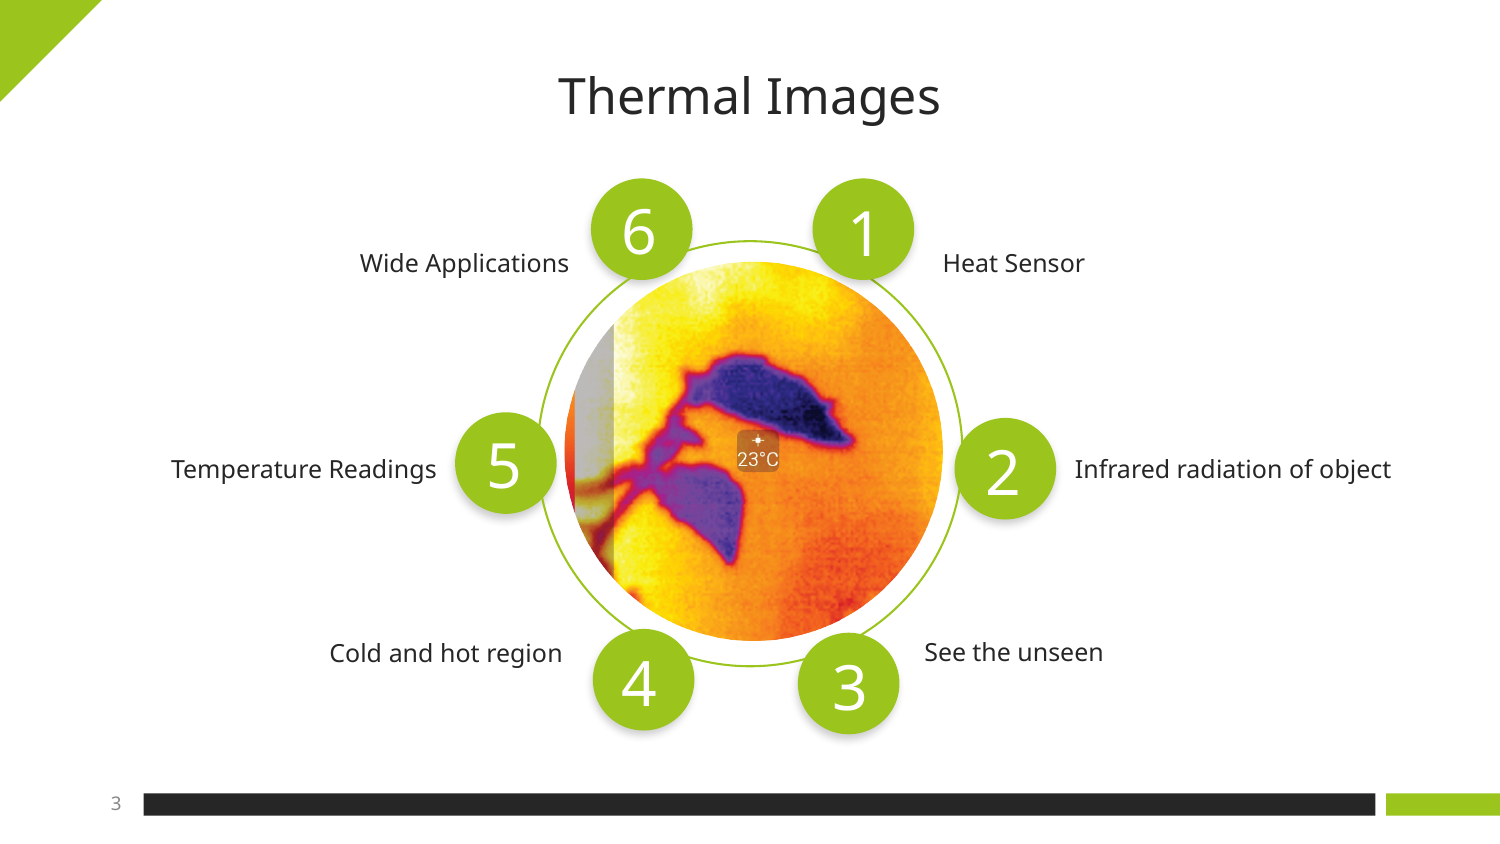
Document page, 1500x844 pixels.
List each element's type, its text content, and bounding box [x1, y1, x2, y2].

text_box Temperature Readings [7, 408, 438, 530]
text_box 4 [606, 661, 669, 693]
text_box [700, 241, 800, 247]
text_box [703, 661, 797, 667]
text_box Heat Sensor [942, 216, 1471, 308]
text_box Wide Applications [41, 216, 570, 308]
text_box [1386, 793, 1500, 816]
text_box [455, 420, 542, 514]
text_box See the unseen [924, 605, 1453, 697]
text_box 2 [970, 418, 1033, 483]
text_box [143, 793, 1376, 816]
text_box [960, 426, 1057, 520]
text_box Thermal Images [88, 64, 1412, 125]
text_box [592, 661, 695, 731]
text_box 5 [471, 411, 534, 476]
text_box [957, 405, 963, 502]
text_box 3 [817, 661, 880, 697]
slide_number ‹#› [50, 782, 133, 827]
picture [547, 248, 953, 653]
text_box [590, 186, 693, 247]
text_box [0, 0, 102, 102]
text_box [812, 189, 915, 247]
text_box Infrared radiation of object [1074, 408, 1479, 530]
text_box Cold and hot region [35, 607, 564, 699]
text_box [537, 410, 542, 498]
text_box [797, 661, 900, 735]
text_box 1 [832, 178, 895, 243]
text_box 6 [606, 176, 669, 241]
